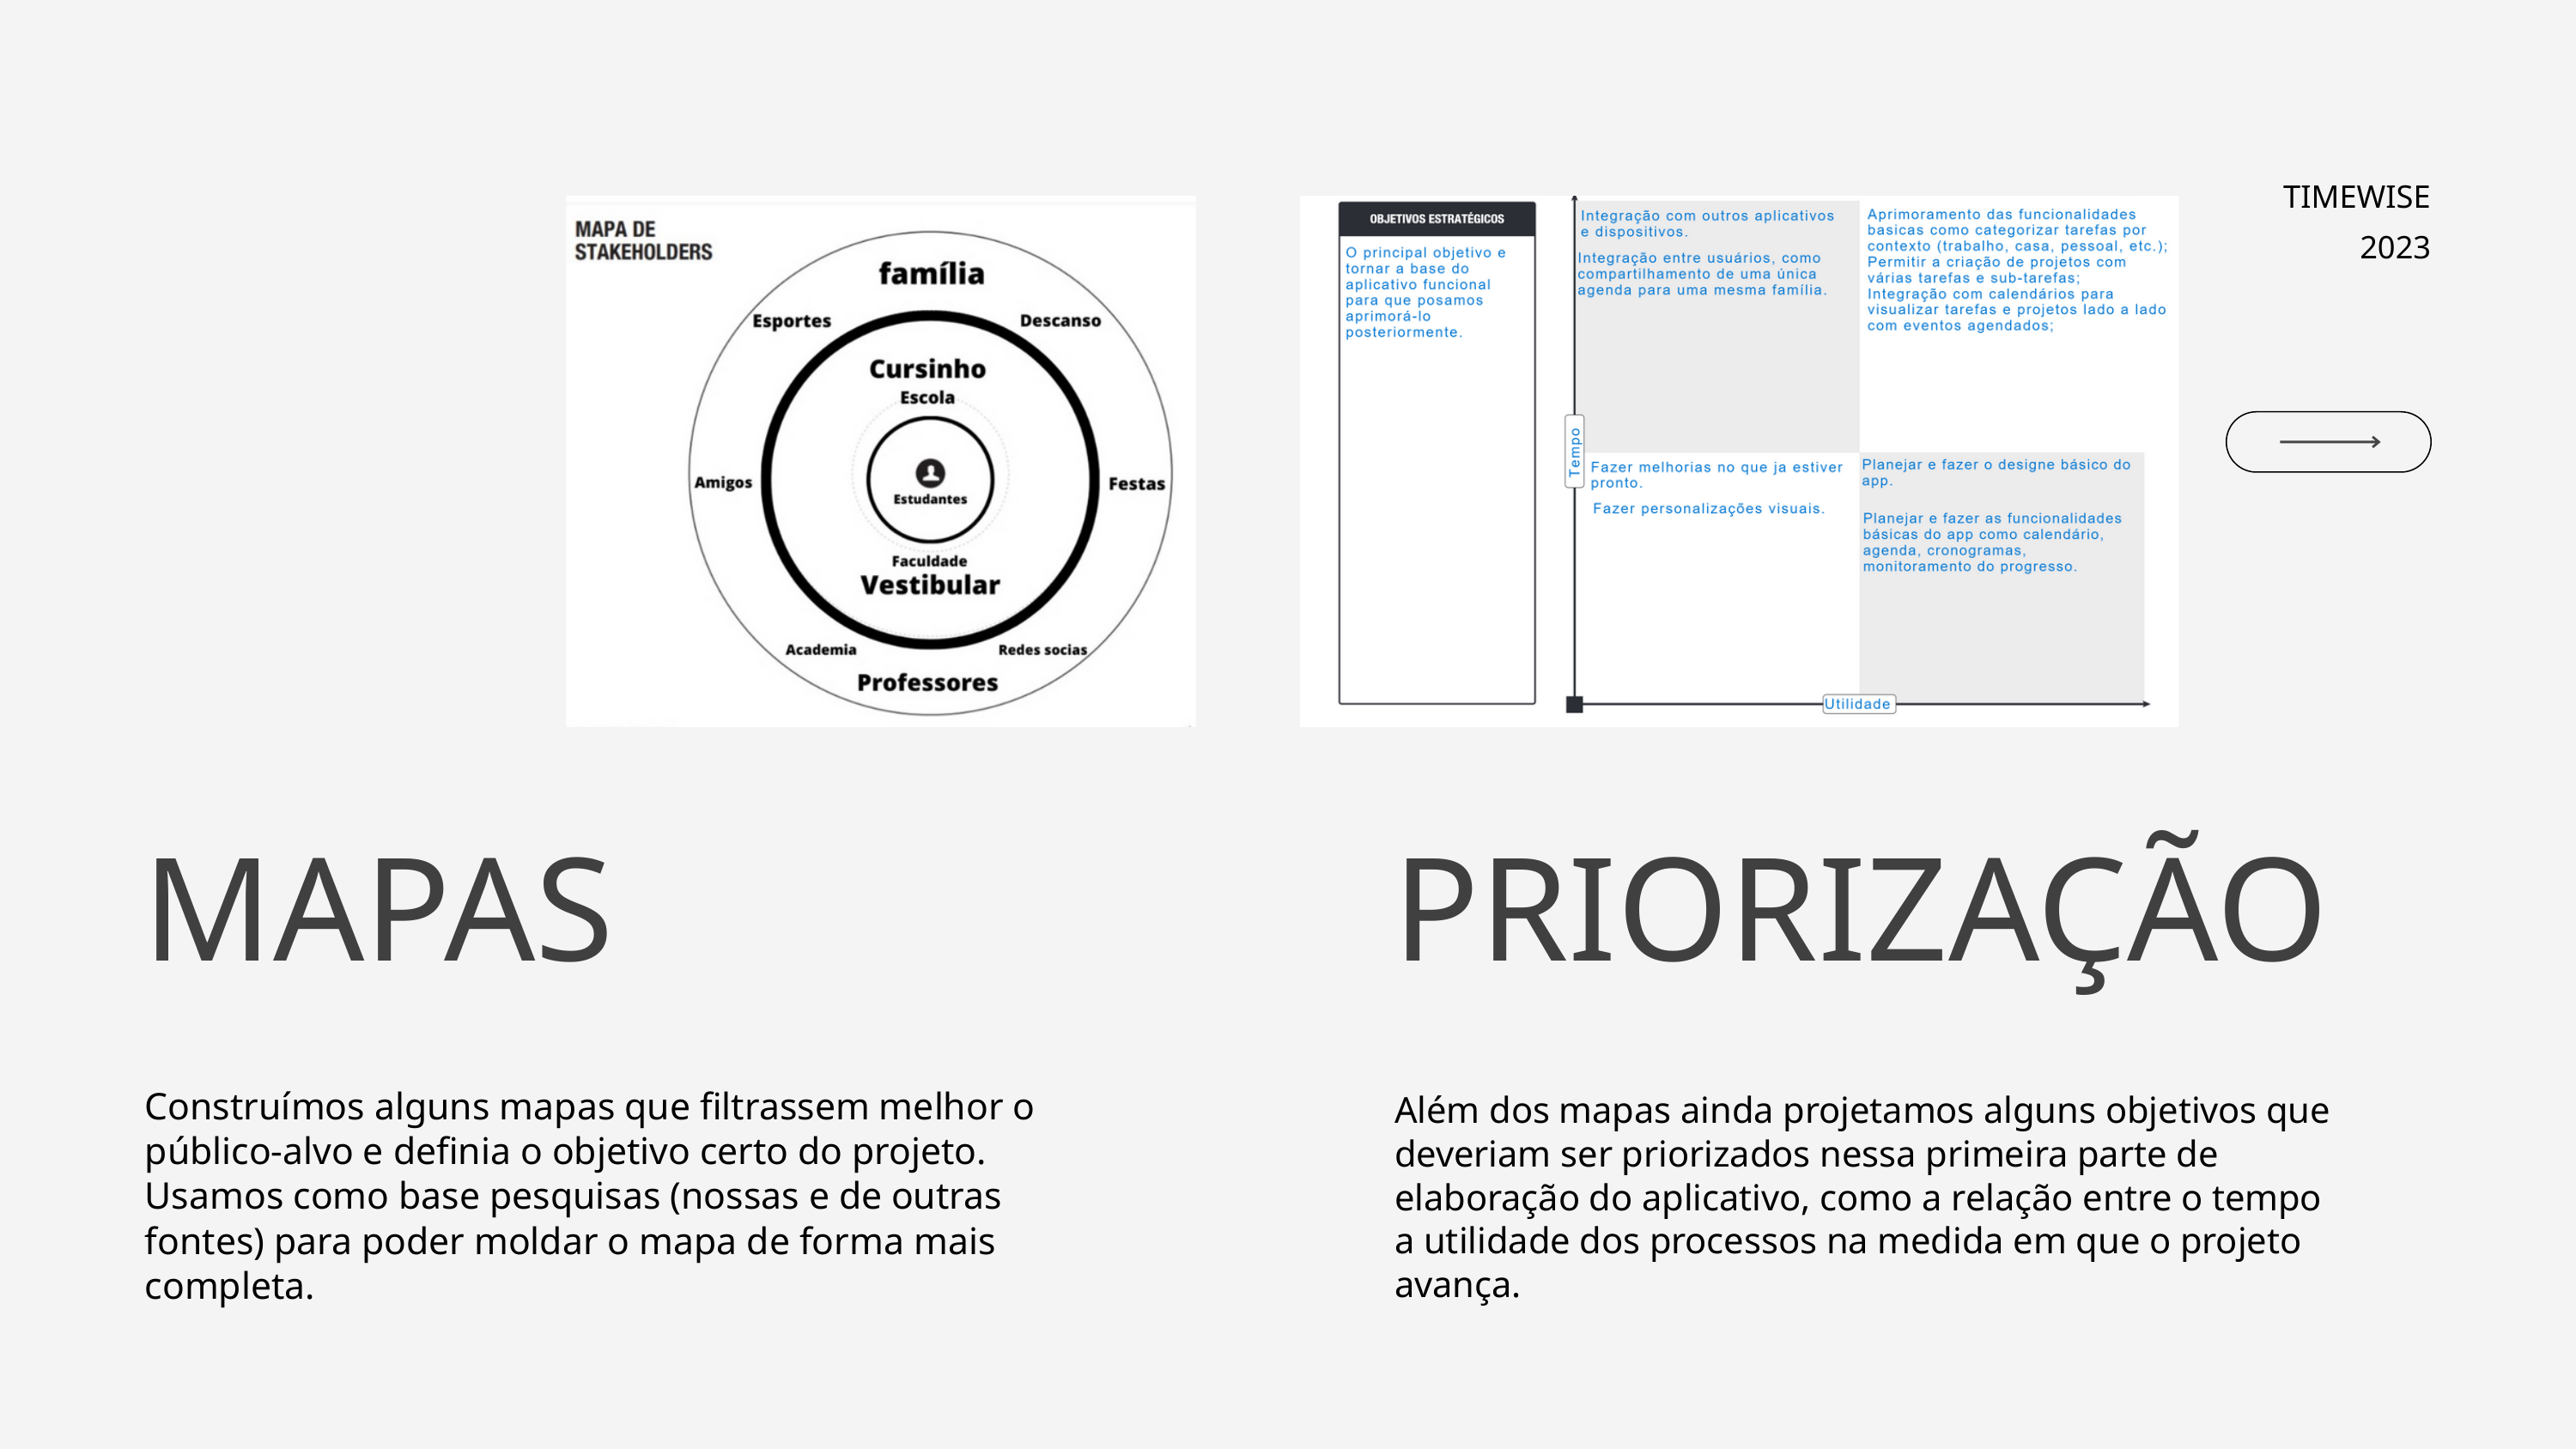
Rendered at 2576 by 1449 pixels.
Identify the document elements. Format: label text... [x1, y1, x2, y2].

text_box TIMEWISE [2092, 176, 2432, 215]
text_box PRIORIZAÇÃO [1393, 815, 2432, 991]
text_box 2023 [2183, 227, 2432, 265]
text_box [2226, 411, 2432, 473]
picture [1299, 196, 2179, 727]
text_box Além dos mapas ainda projetamos alguns objetivos que deveriam ser priorizados nessa primeira parte de elaboração do aplicativo, como a relação entre o tempo a utilidade dos processos na medida em que o projeto avança. [1394, 1087, 2339, 1305]
text_box MAPAS [143, 815, 989, 991]
text_box Construímos alguns mapas que filtrassem melhor o público-alvo e definia o objetivo certo do projeto. Usamos como base pesquisas (nossas e de outras fontes) para poder moldar o mapa de forma mais completa. [144, 1082, 1113, 1307]
picture [566, 196, 1197, 727]
